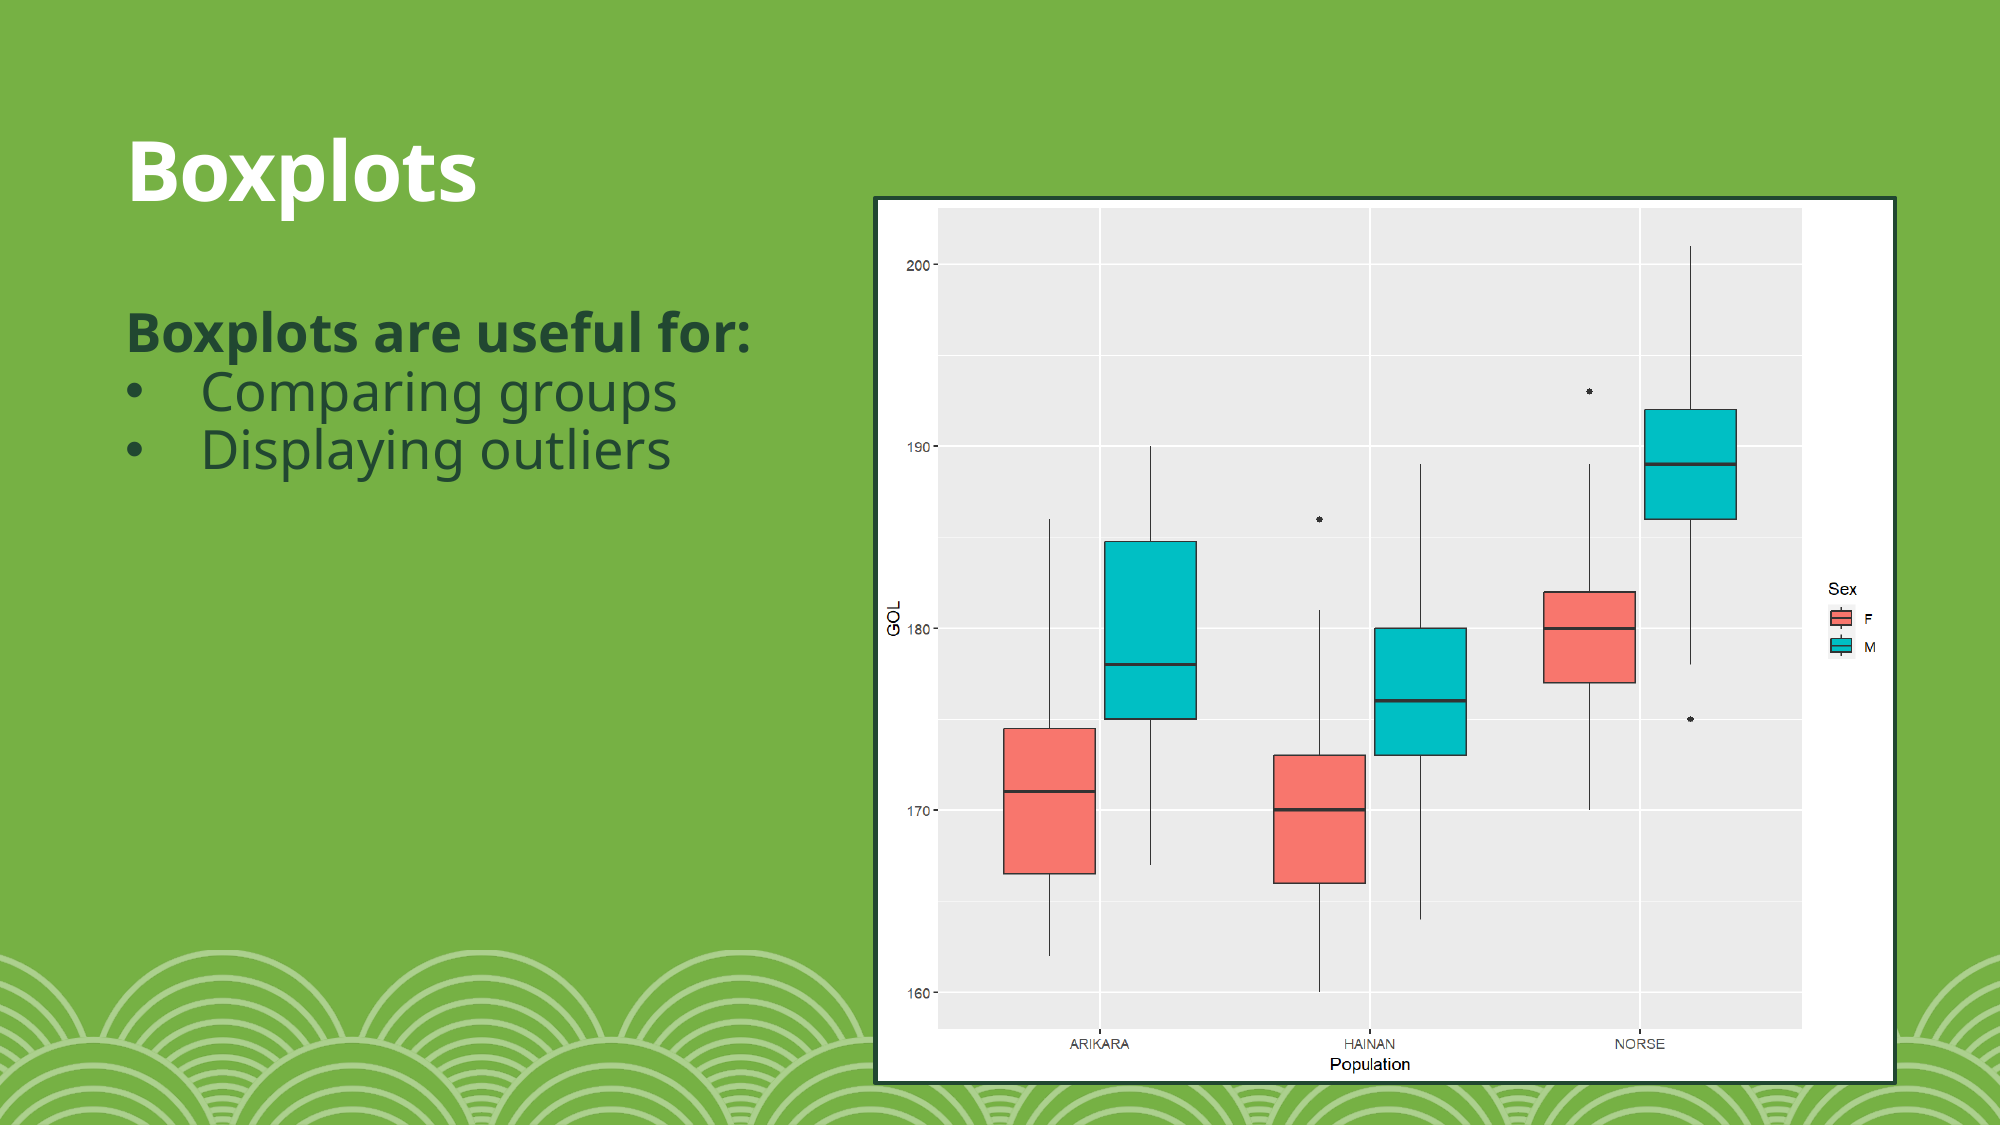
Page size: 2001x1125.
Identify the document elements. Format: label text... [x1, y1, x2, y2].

list Boxplots are useful for: Comparing groups Displaying outliers [125, 305, 873, 975]
title Boxplots [125, 117, 1875, 219]
picture [877, 200, 1893, 1081]
